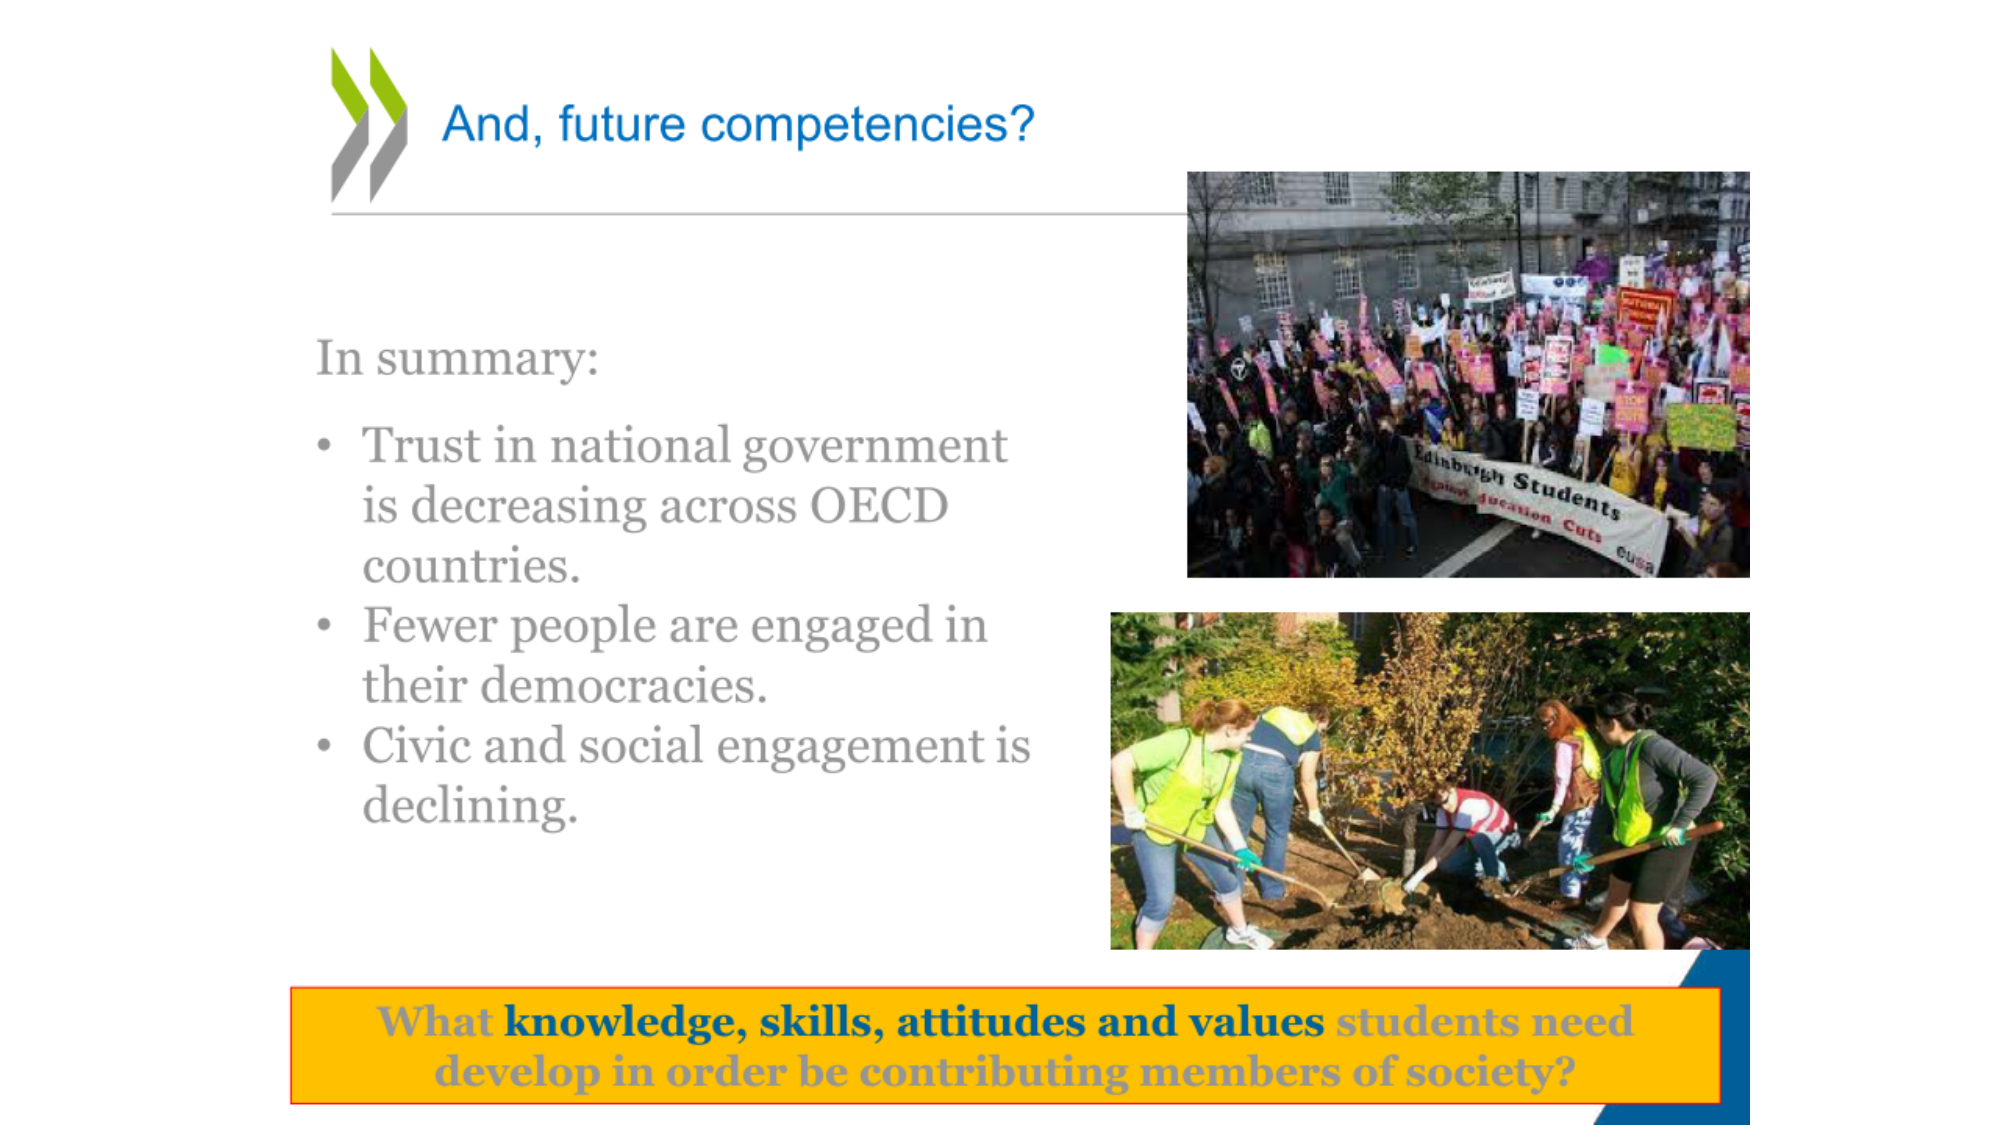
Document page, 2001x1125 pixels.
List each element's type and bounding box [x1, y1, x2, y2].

picture [250, 0, 1750, 1125]
